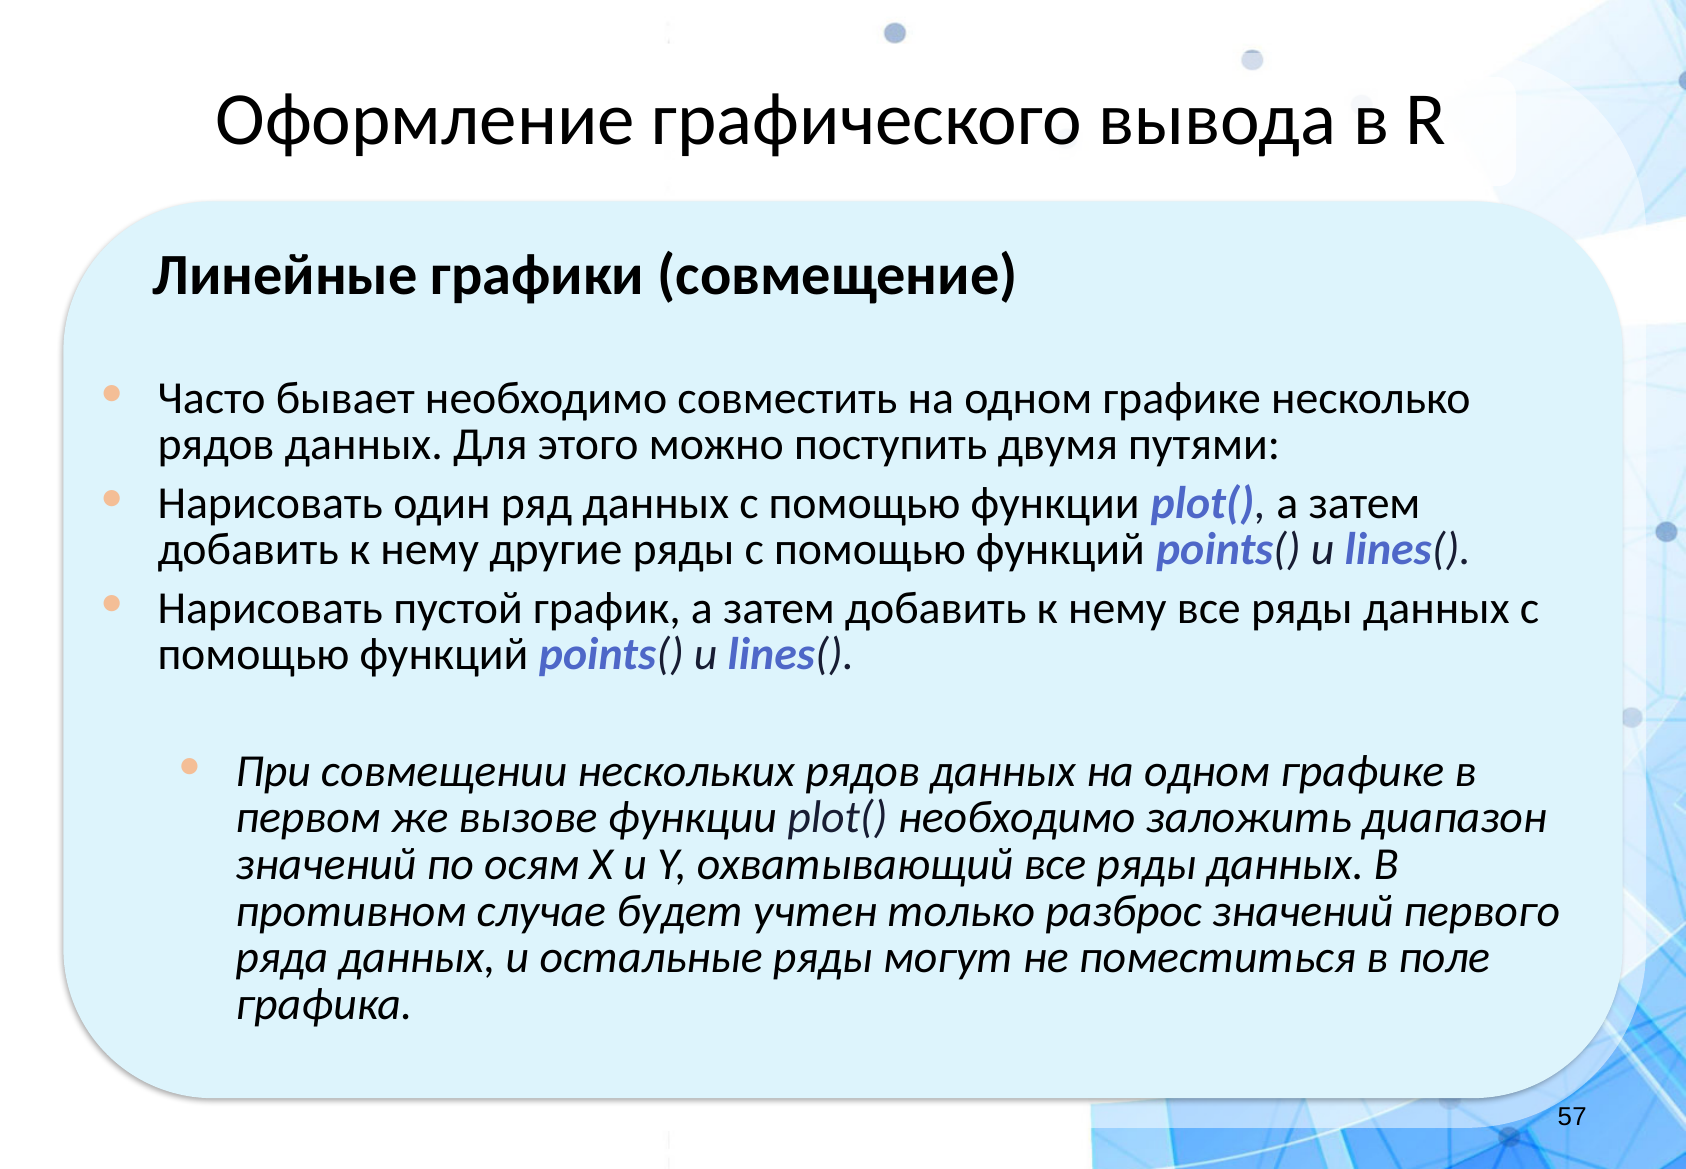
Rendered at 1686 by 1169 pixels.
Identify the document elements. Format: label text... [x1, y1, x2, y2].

text_box Часто бывает необходимо совместить на одном графике несколько рядов данных. Для этого можно поступить двумя путями: Нарисовать один ряд данных c помощью функции plot(), а затем добавить к нему другие ряды с помощью функций points() и lines(). Нарисовать пустой график, а затем добавить к нему все ряды данных с помощью функций points() и lines(). При совмещении нескольких рядов данных на одном графике в первом же вызове функции plot() необходимо заложить диапазон значений по осям X и Y, охватывающий все ряды данных. В противном случае будет учтен только разброс значений первого ряда данных, и остальные ряды могут не поместиться в поле графика. [85, 368, 1577, 1037]
slide_number ‹#› [1208, 1083, 1602, 1146]
text_box [63, 201, 1623, 1099]
text_box [39, 64, 1647, 1128]
title Оформление графического вывода в R [134, 37, 1530, 172]
list Линейные графики (совмещение) [137, 229, 1181, 320]
picture [0, 0, 1686, 1169]
